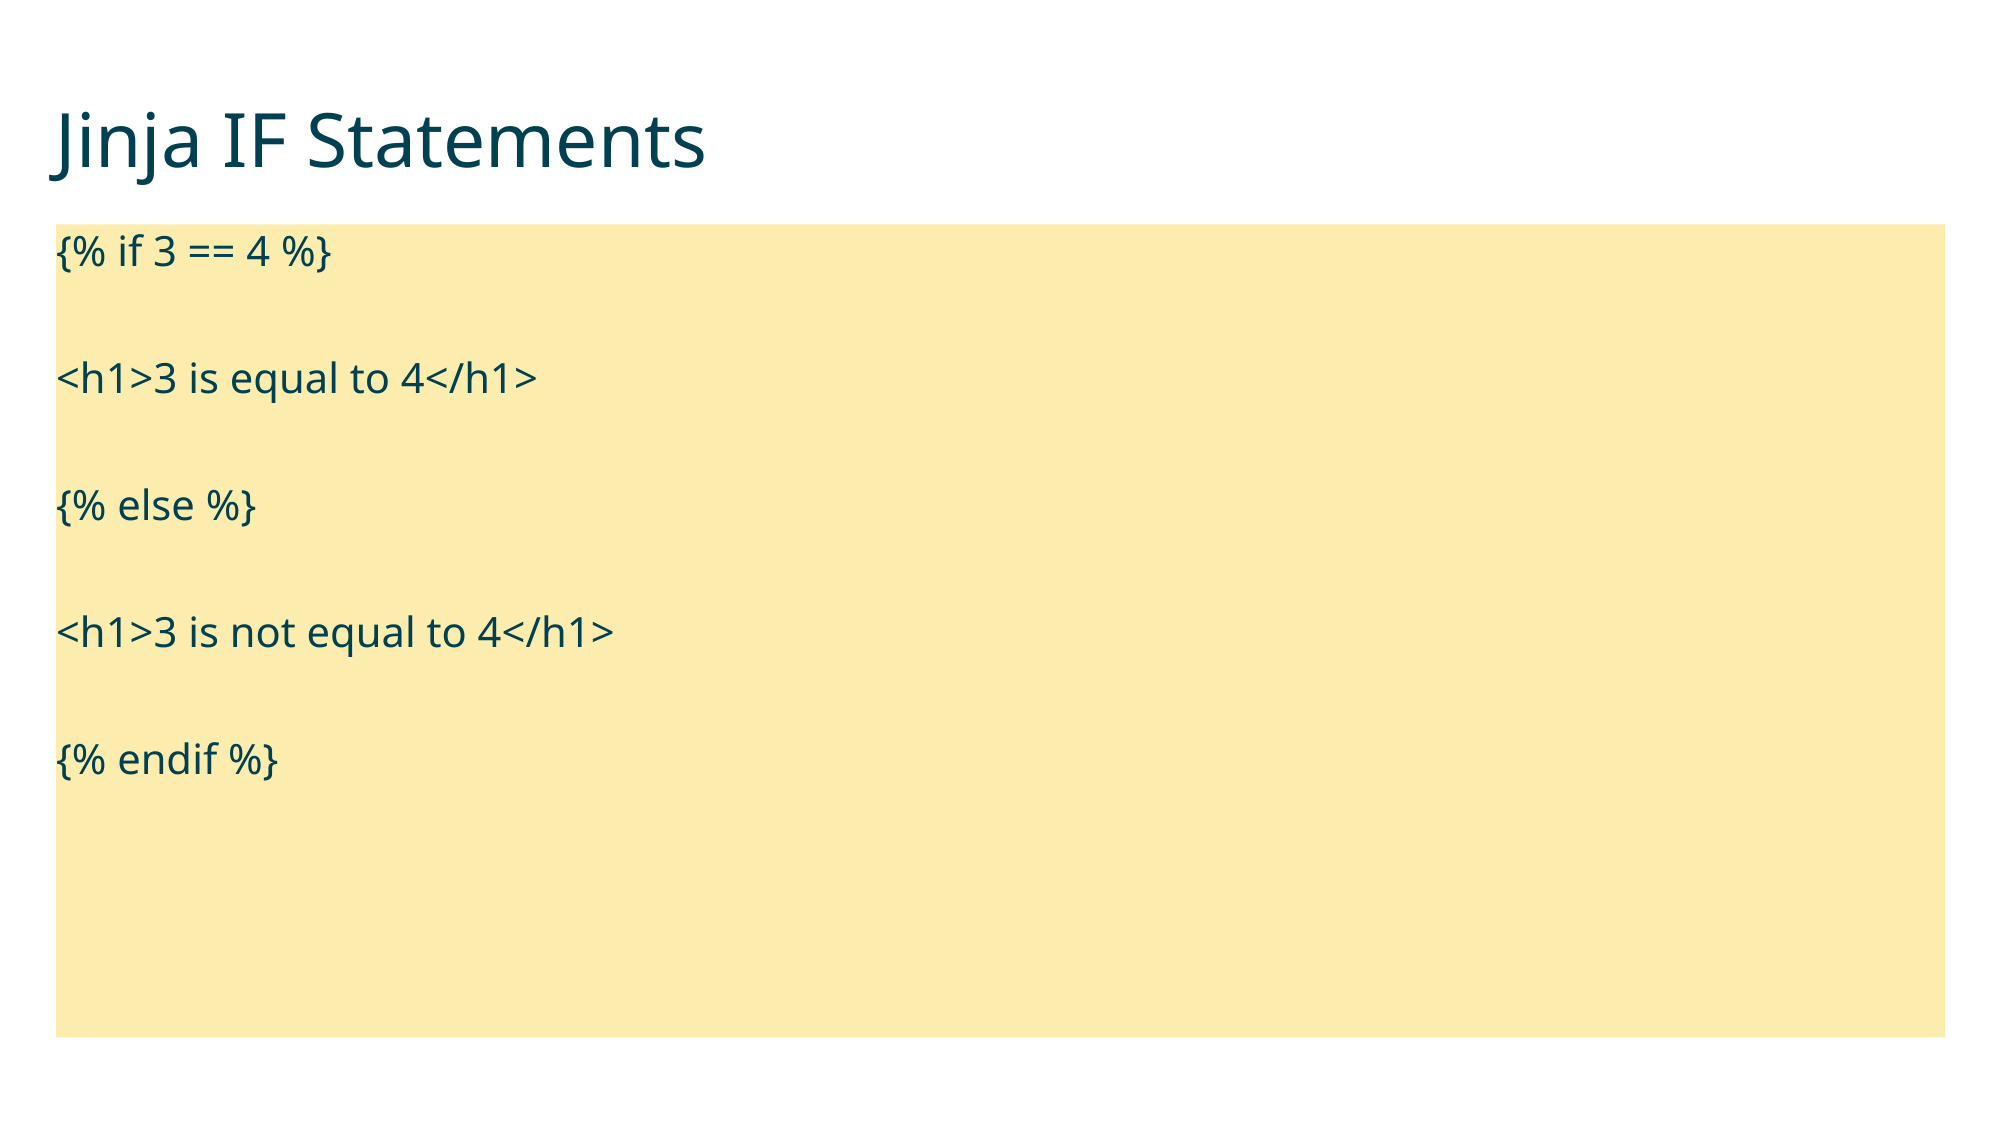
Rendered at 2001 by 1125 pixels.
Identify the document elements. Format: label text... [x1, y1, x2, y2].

title Jinja IF Statements [55, 92, 1946, 224]
list {% if 3 == 4 %} <h1>3 is equal to 4</h1> {% else %} <h1>3 is not equal to 4</h1> {% endif %} [55, 224, 1946, 1038]
